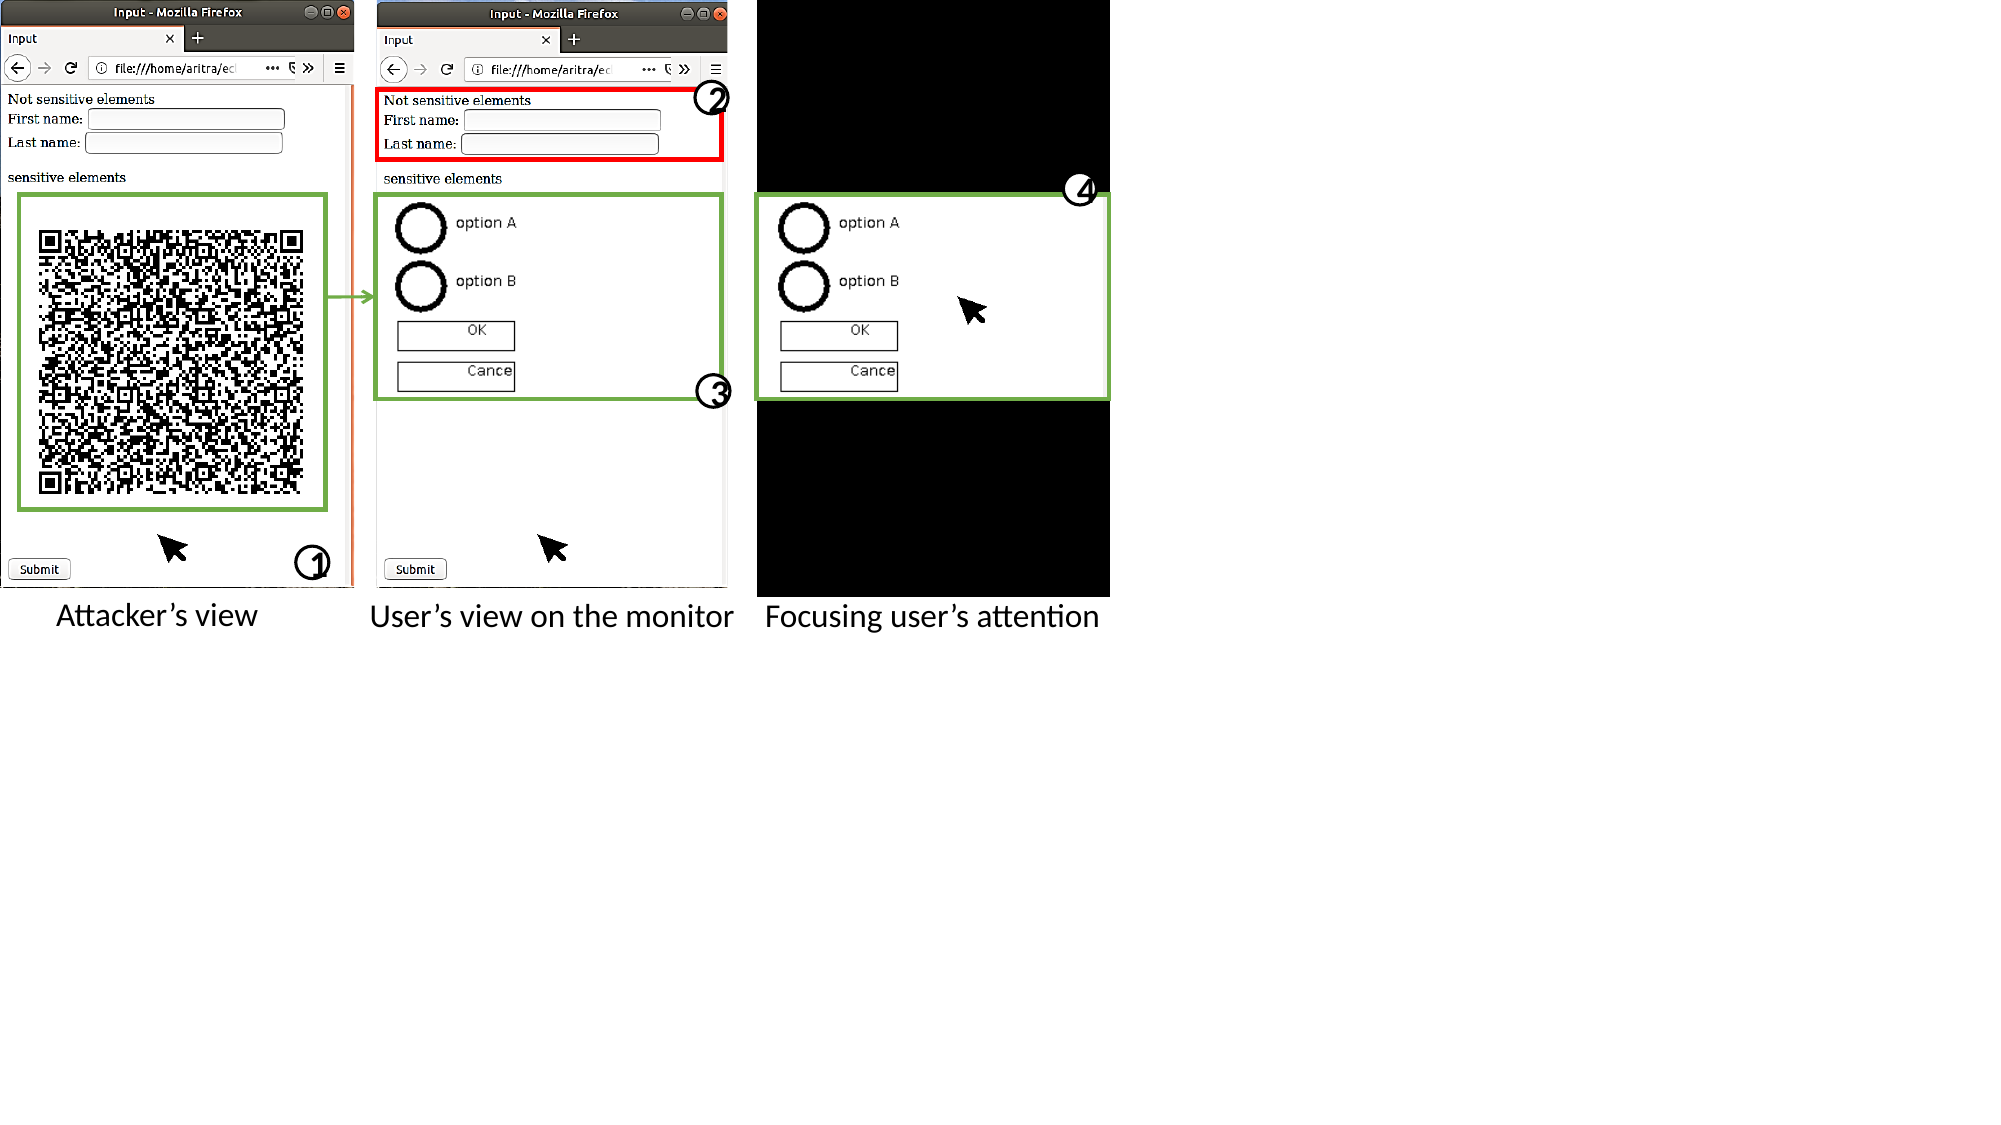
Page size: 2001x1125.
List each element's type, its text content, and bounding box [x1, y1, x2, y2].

text_box 3 [728, 381, 732, 401]
text_box Attacker’s view [41, 588, 274, 641]
text_box [757, 400, 1110, 597]
text_box User’s view on the monitor [354, 587, 750, 642]
text_box Focusing user’s attention [750, 587, 1116, 642]
picture [376, 0, 728, 588]
picture [0, 0, 355, 588]
picture [758, 0, 1109, 588]
